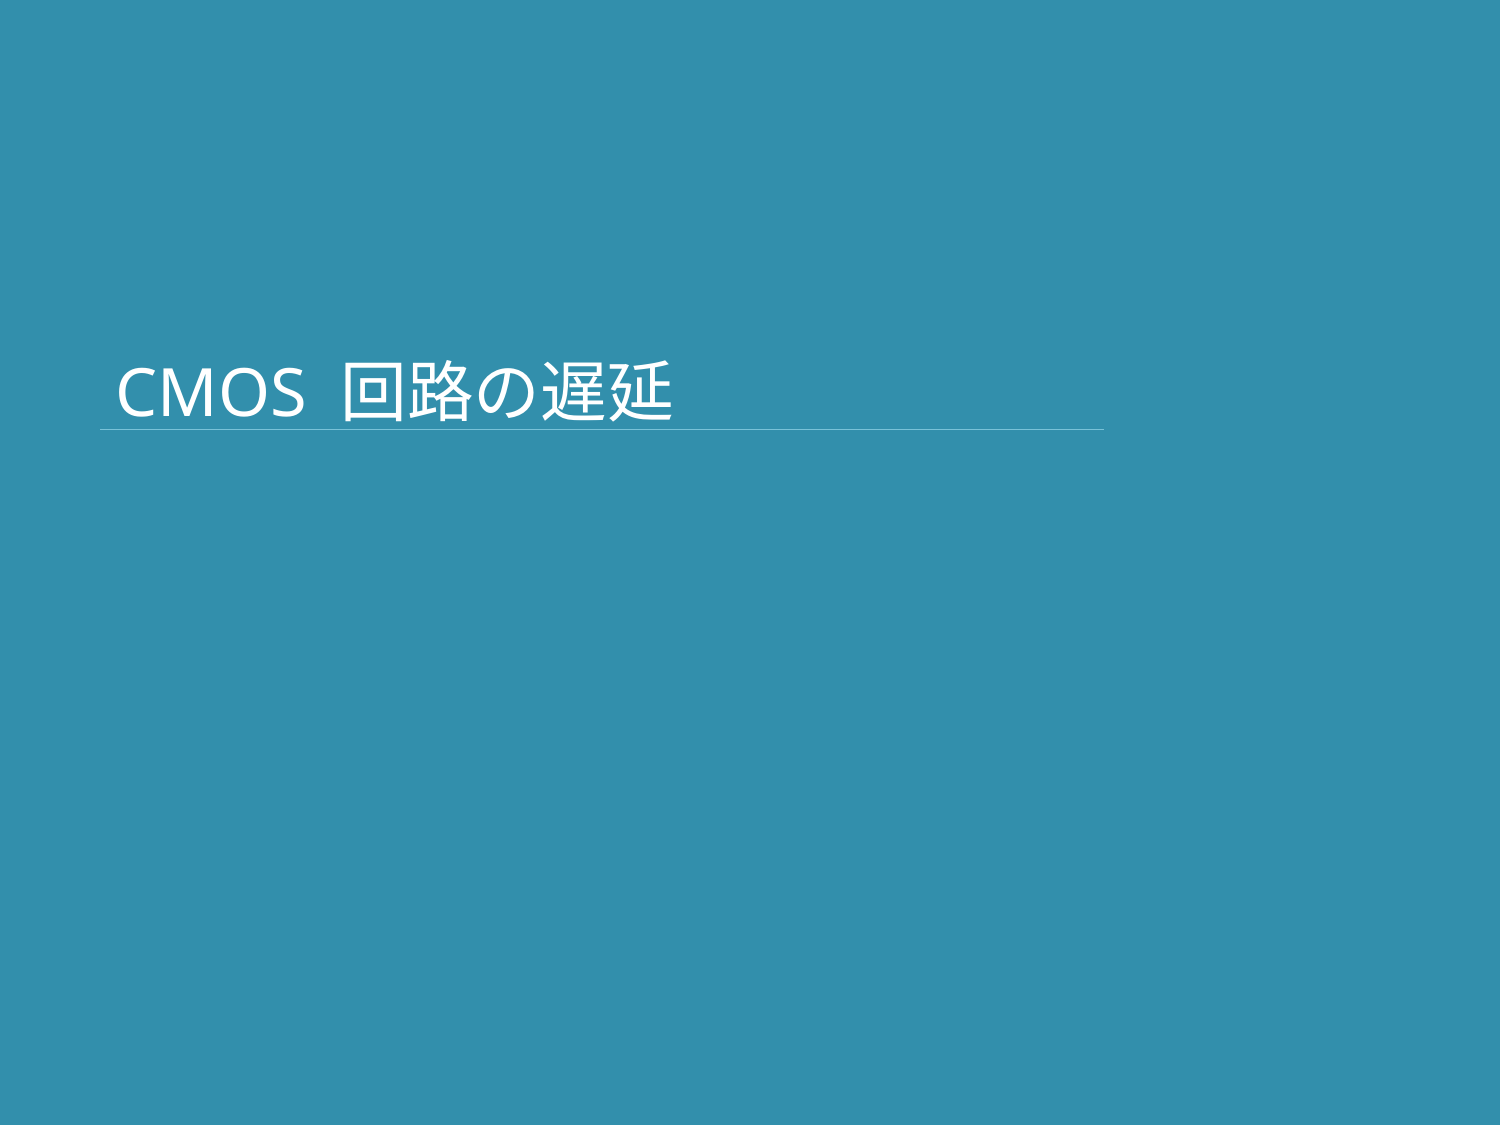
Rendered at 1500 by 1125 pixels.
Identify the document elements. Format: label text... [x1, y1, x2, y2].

title CMOS 回路の遅延 [100, 266, 1282, 430]
